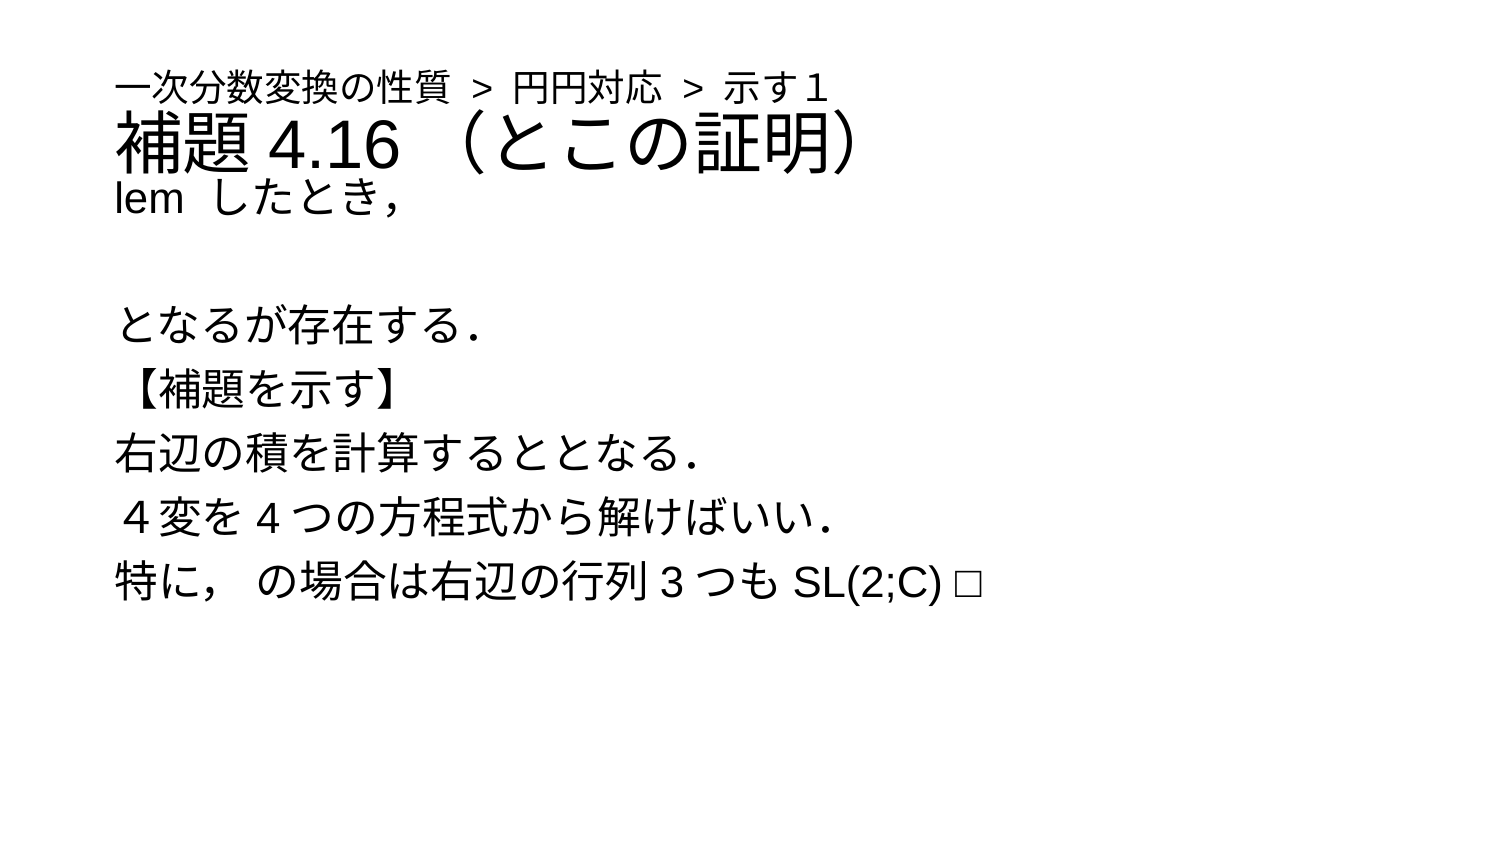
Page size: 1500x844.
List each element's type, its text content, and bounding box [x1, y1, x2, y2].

title 一次分数変換の性質 > 円円対応 > 示す１ 補題4.16（とこの証明） [103, 44, 1397, 208]
